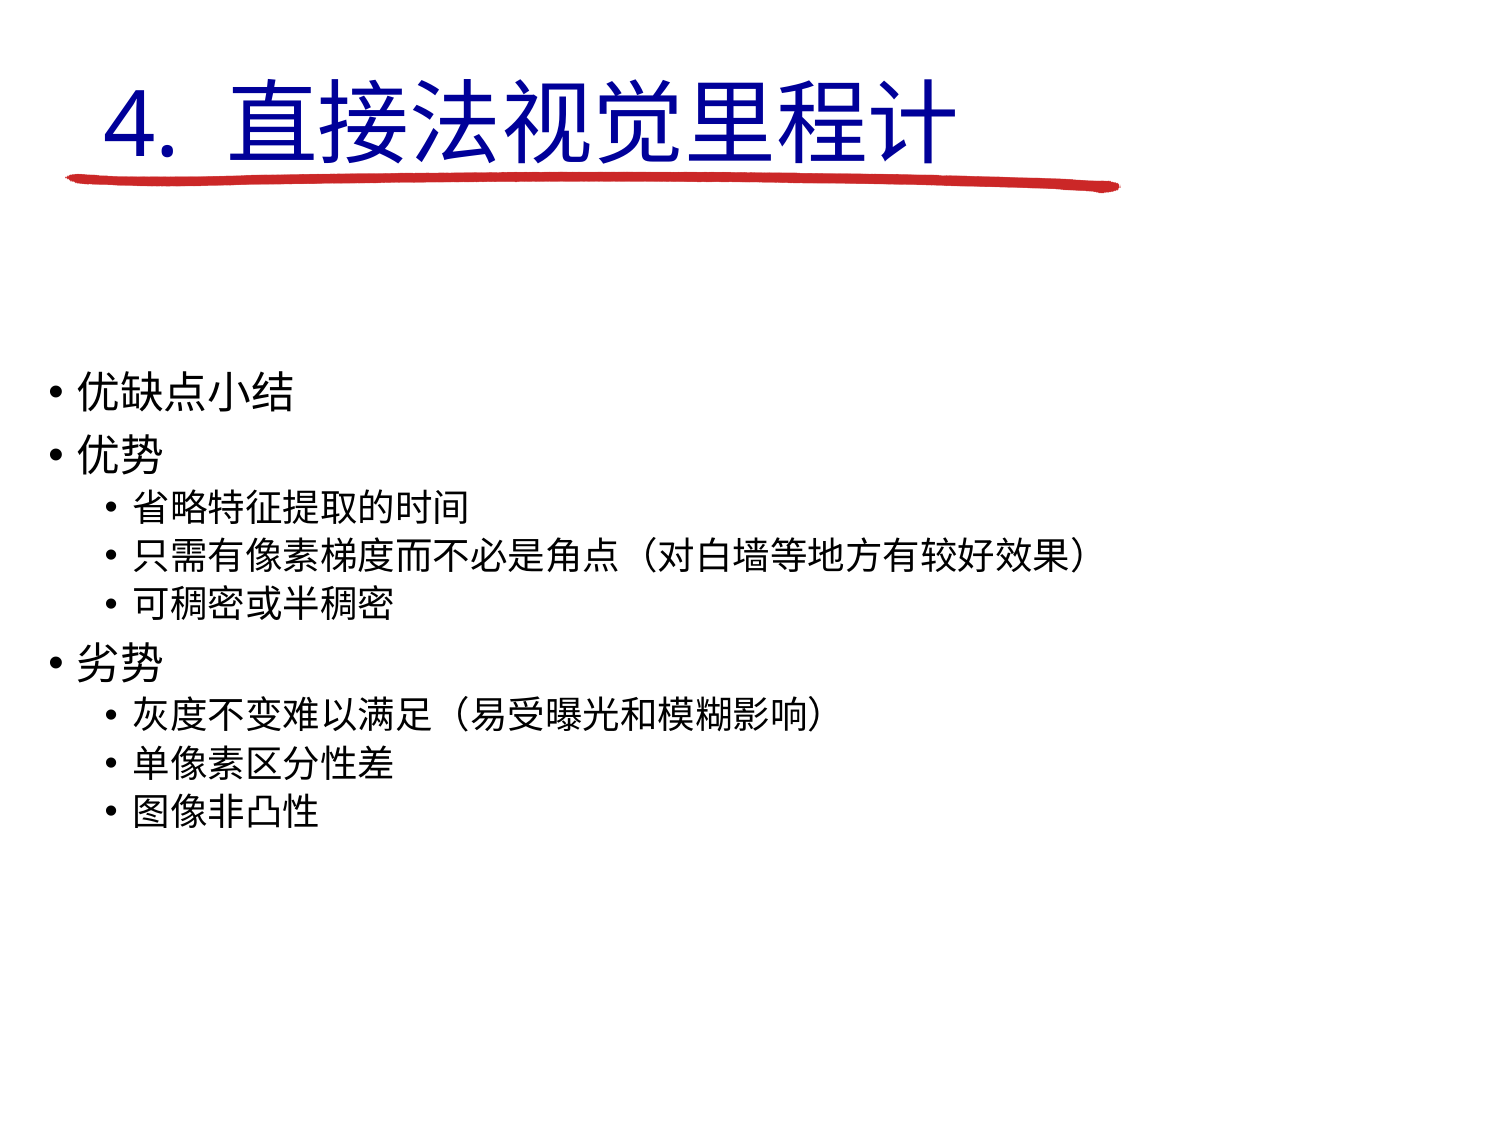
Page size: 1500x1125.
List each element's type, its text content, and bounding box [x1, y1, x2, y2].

text_box 优缺点小结 优势 省略特征提取的时间 只需有像素梯度而不必是角点（对白墙等地方有较好效果） 可稠密或半稠密 劣势 灰度不变难以满足（易受曝光和模糊影响） 单像素区分性差 图像非凸性 [33, 363, 1384, 985]
title 4. 直接法视觉里程计 [88, 42, 1171, 197]
picture [61, 166, 1133, 199]
